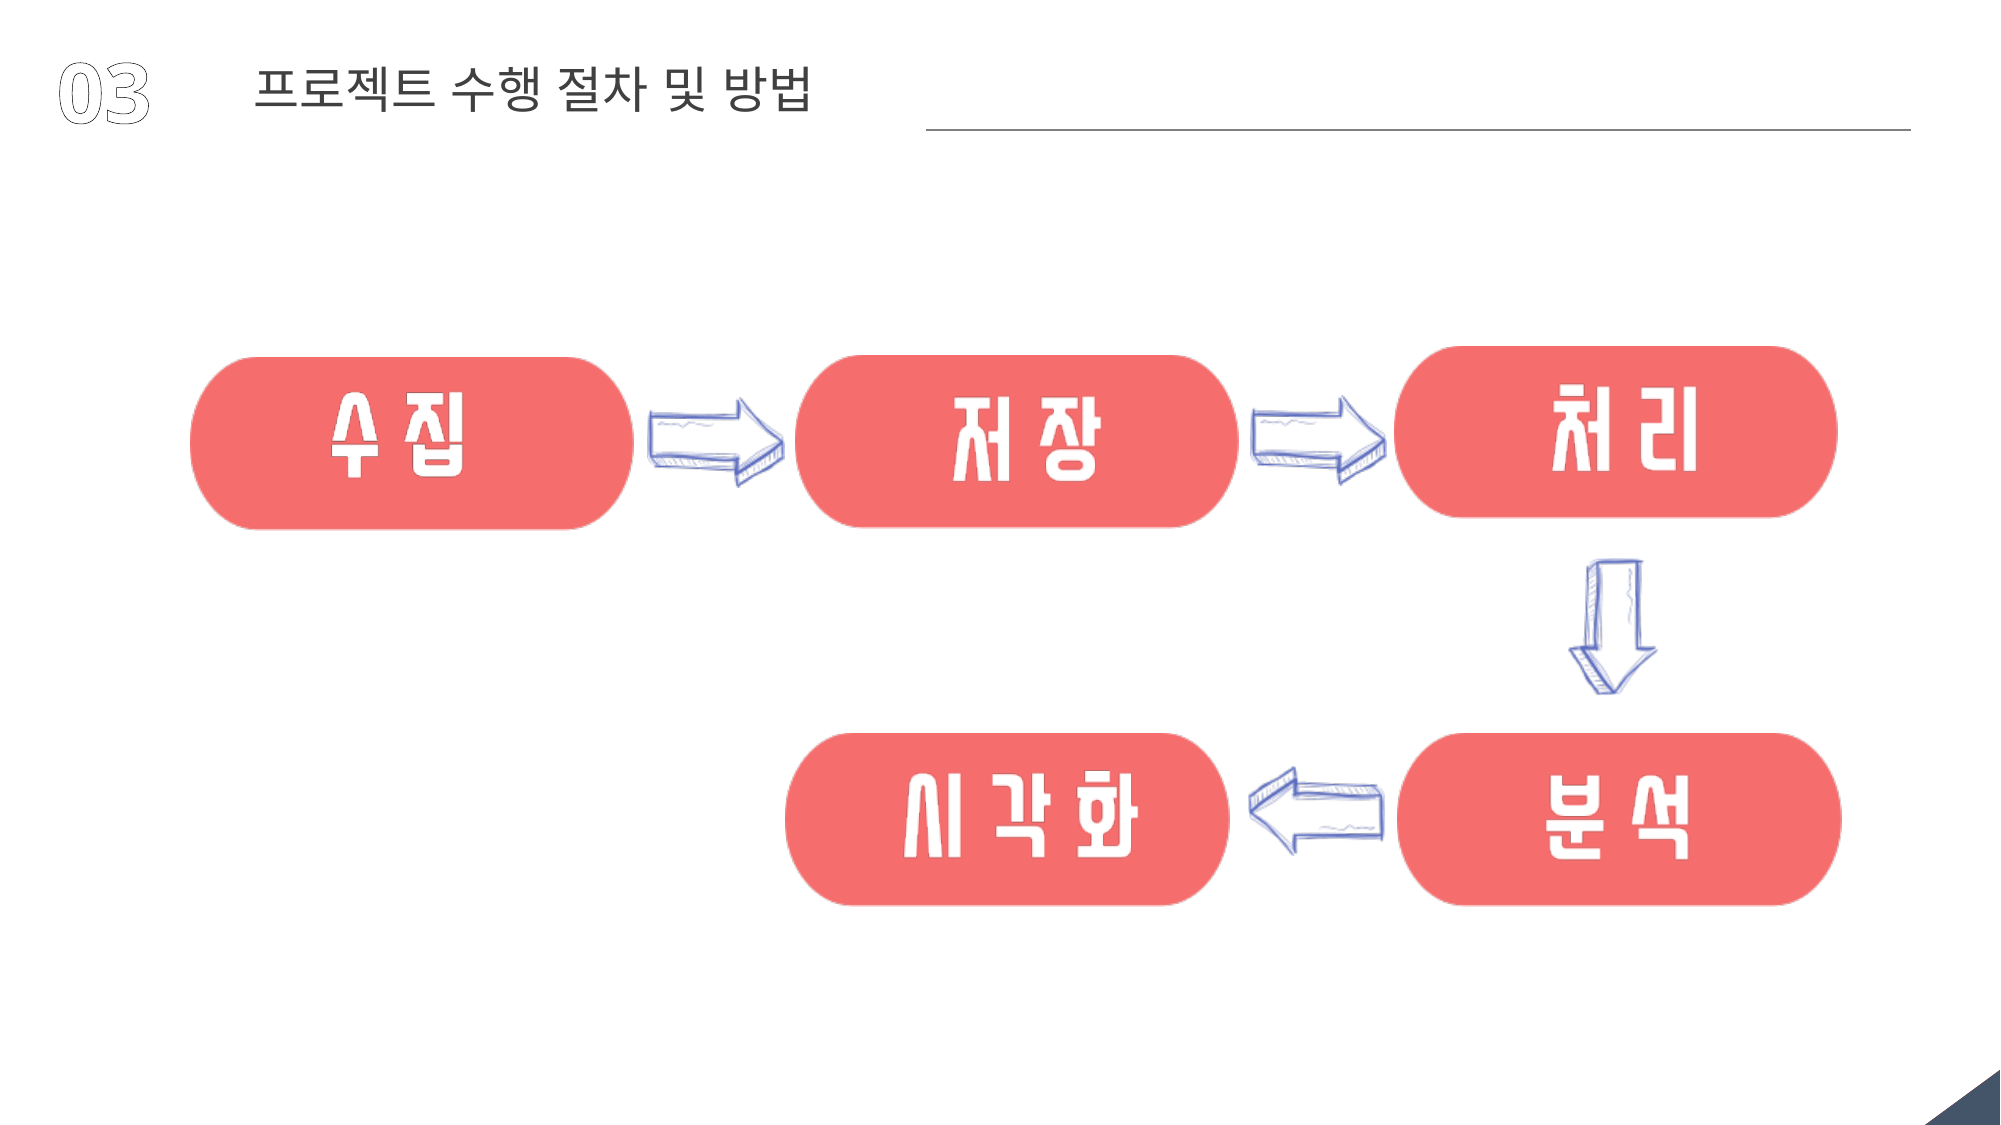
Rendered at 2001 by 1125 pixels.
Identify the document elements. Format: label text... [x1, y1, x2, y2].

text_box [1544, 581, 1681, 672]
picture [1460, 734, 1739, 911]
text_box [1250, 395, 1387, 486]
picture [240, 351, 513, 527]
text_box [795, 355, 1239, 529]
picture [1567, 558, 1657, 581]
text_box 프로젝트 수행 절차 및 방법 [238, 51, 831, 127]
picture [868, 356, 1152, 532]
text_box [647, 397, 785, 488]
text_box [35, 32, 1962, 1085]
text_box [785, 733, 862, 907]
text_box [1397, 733, 1842, 907]
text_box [190, 357, 634, 531]
text_box 03 [41, 32, 233, 148]
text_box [1394, 346, 1467, 519]
picture [1467, 345, 1747, 522]
picture [1569, 672, 1658, 695]
picture [862, 732, 1188, 908]
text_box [1188, 733, 1230, 907]
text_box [1247, 765, 1385, 856]
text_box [1747, 346, 1838, 519]
